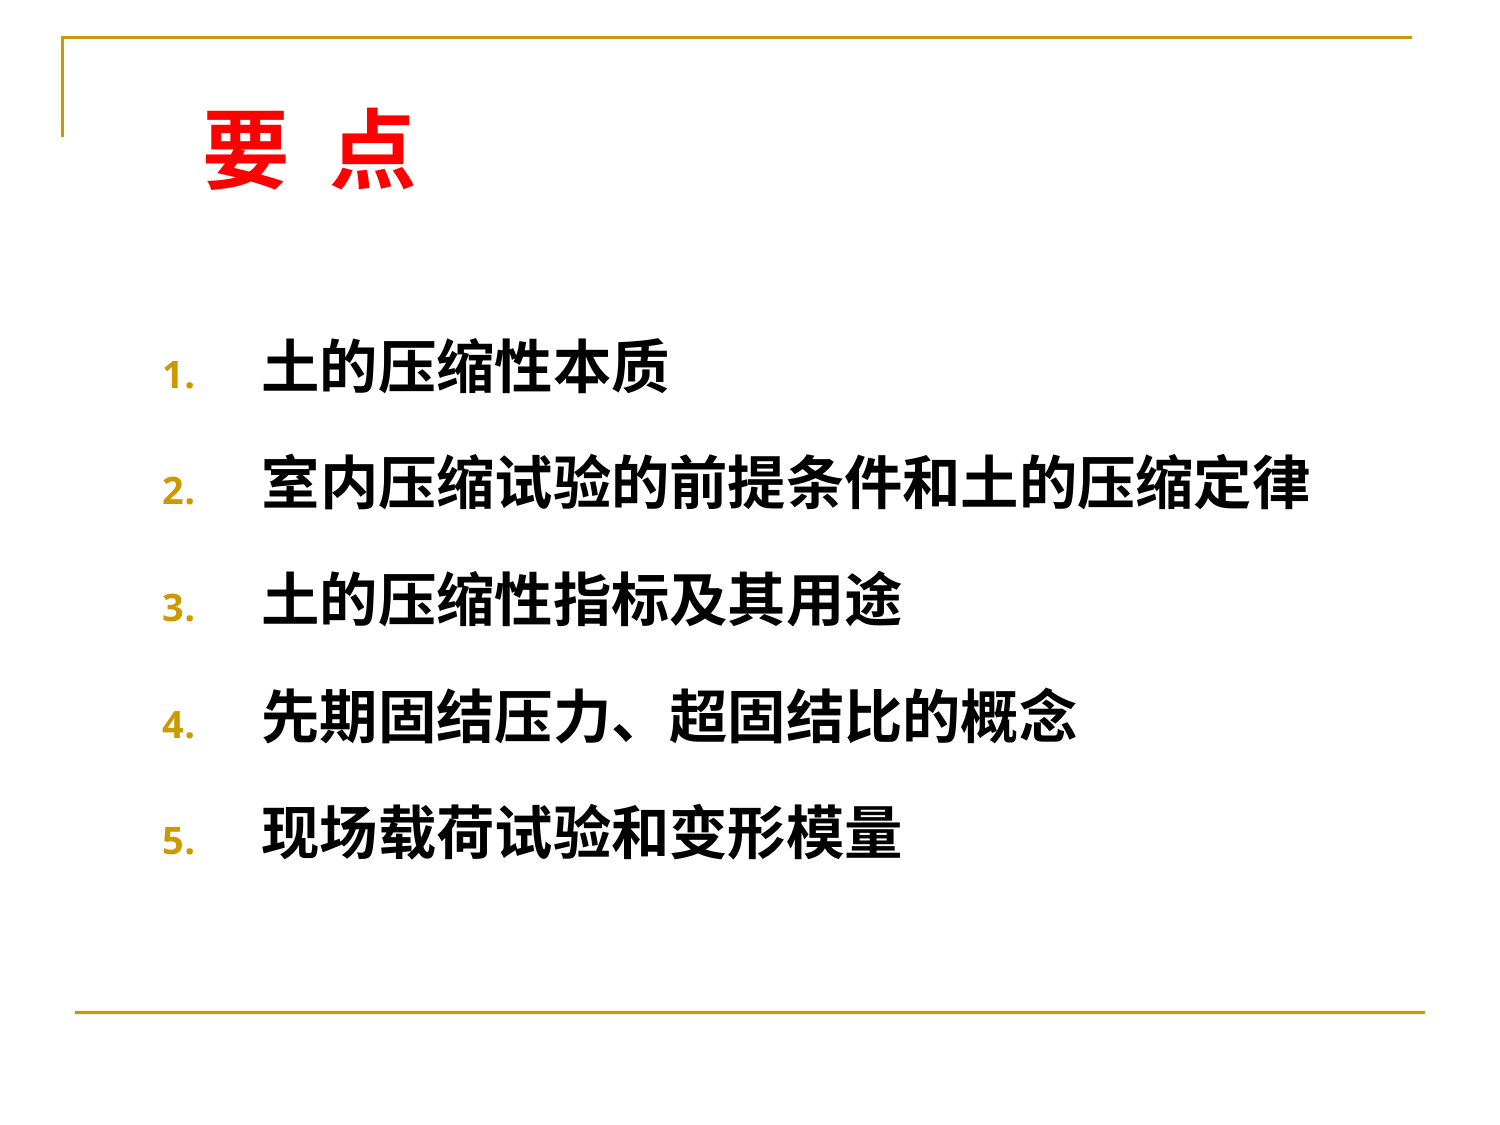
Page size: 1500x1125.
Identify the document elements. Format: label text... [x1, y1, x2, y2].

list 土的压缩性本质 室内压缩试验的前提条件和土的压缩定律 土的压缩性指标及其用途 先期固结压力、超固结比的概念 现场载荷试验和变形模量 [146, 287, 1388, 888]
title 要 点 [187, 87, 450, 217]
